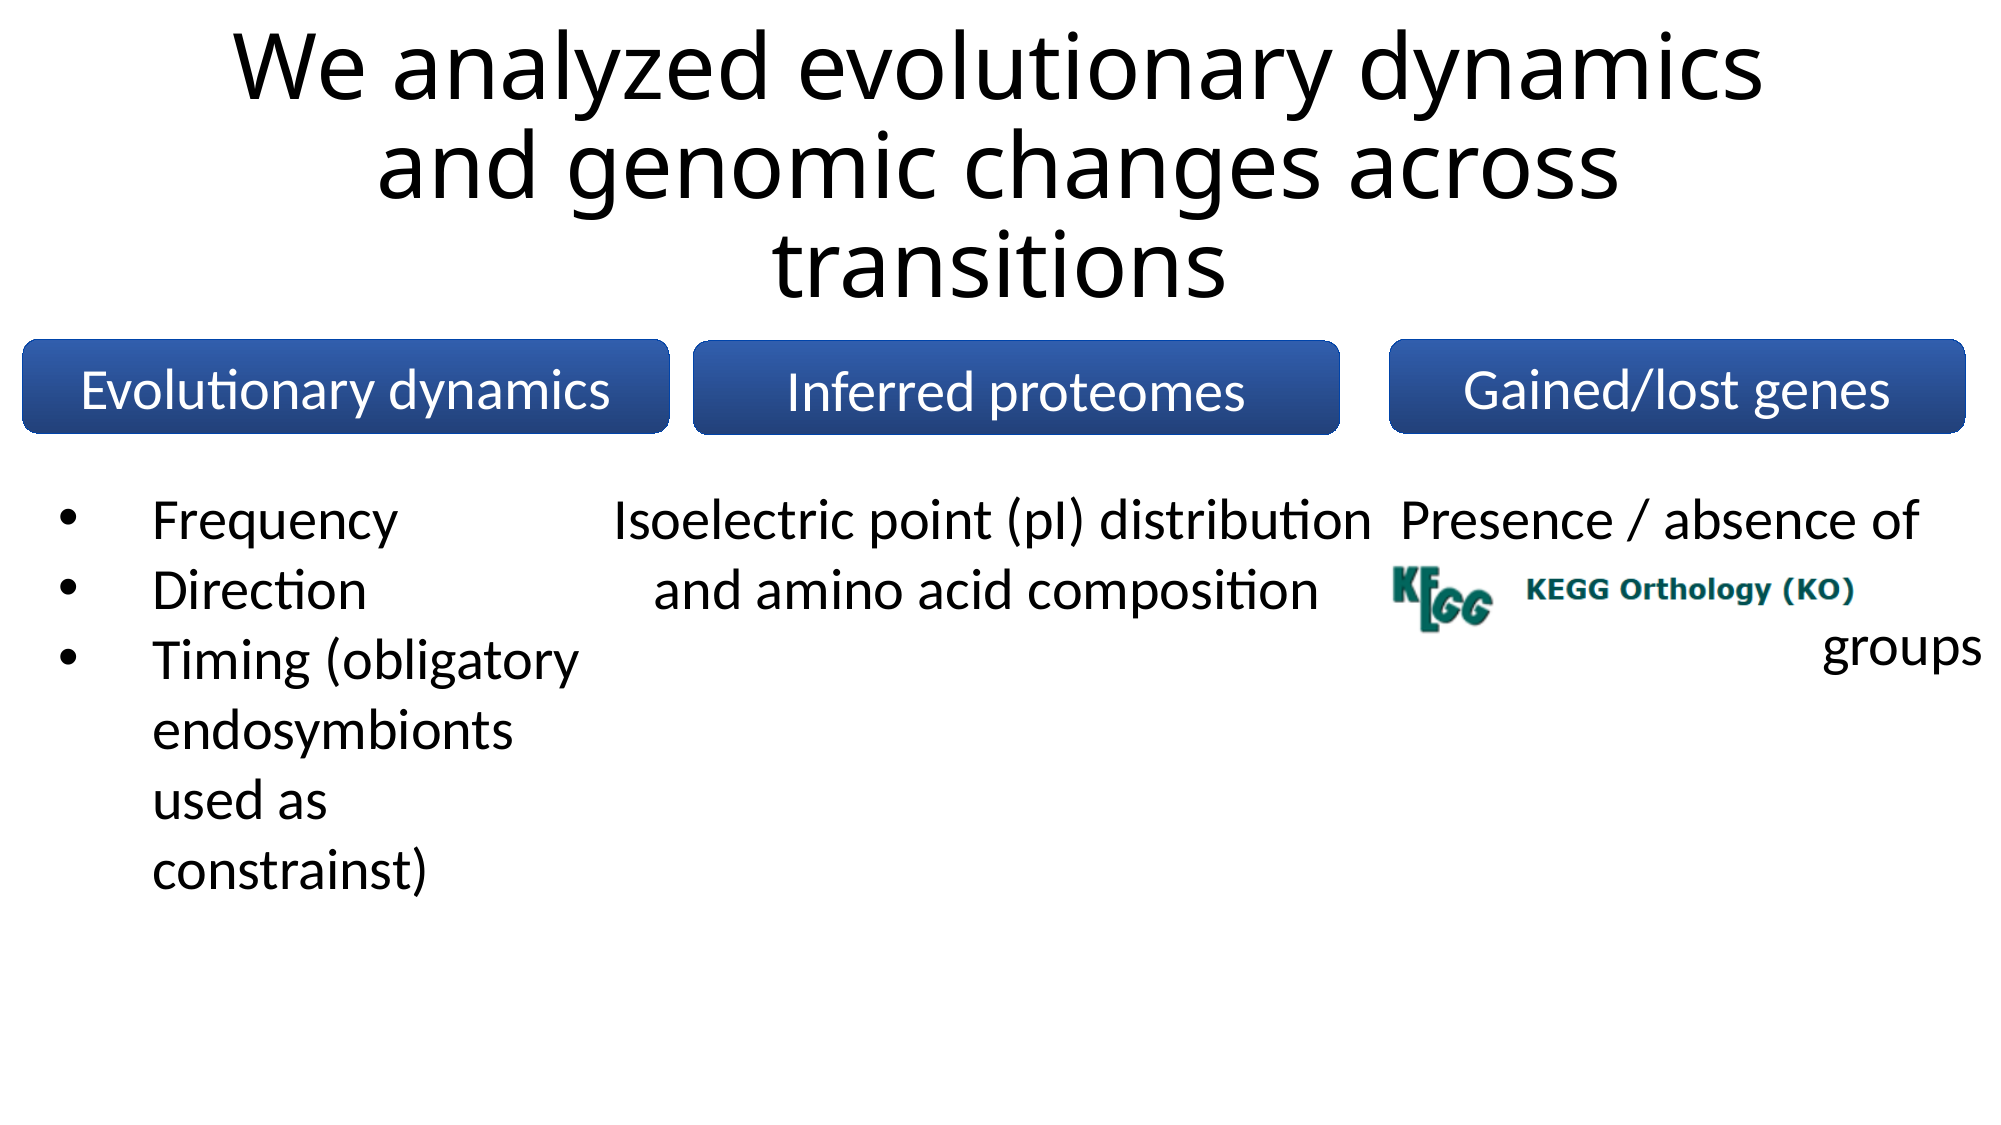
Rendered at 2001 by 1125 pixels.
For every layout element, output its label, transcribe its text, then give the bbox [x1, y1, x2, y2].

text_box Gained/lost genes [1389, 339, 1966, 434]
text_box groups [1807, 599, 2000, 685]
text_box Evolutionary dynamics [22, 339, 670, 434]
picture [1376, 534, 1895, 649]
text_box Inferred proteomes [693, 340, 1340, 435]
title We analyzed evolutionary dynamics and genomic changes across transitions [137, 59, 1863, 278]
text_box Presence / absence of [1441, 474, 2000, 559]
text_box Isoelectric point (pI) distribution and amino acid composition [615, 474, 1441, 629]
text_box Frequency Direction Timing (obligatory endosymbionts used as constrainst) [43, 474, 615, 909]
